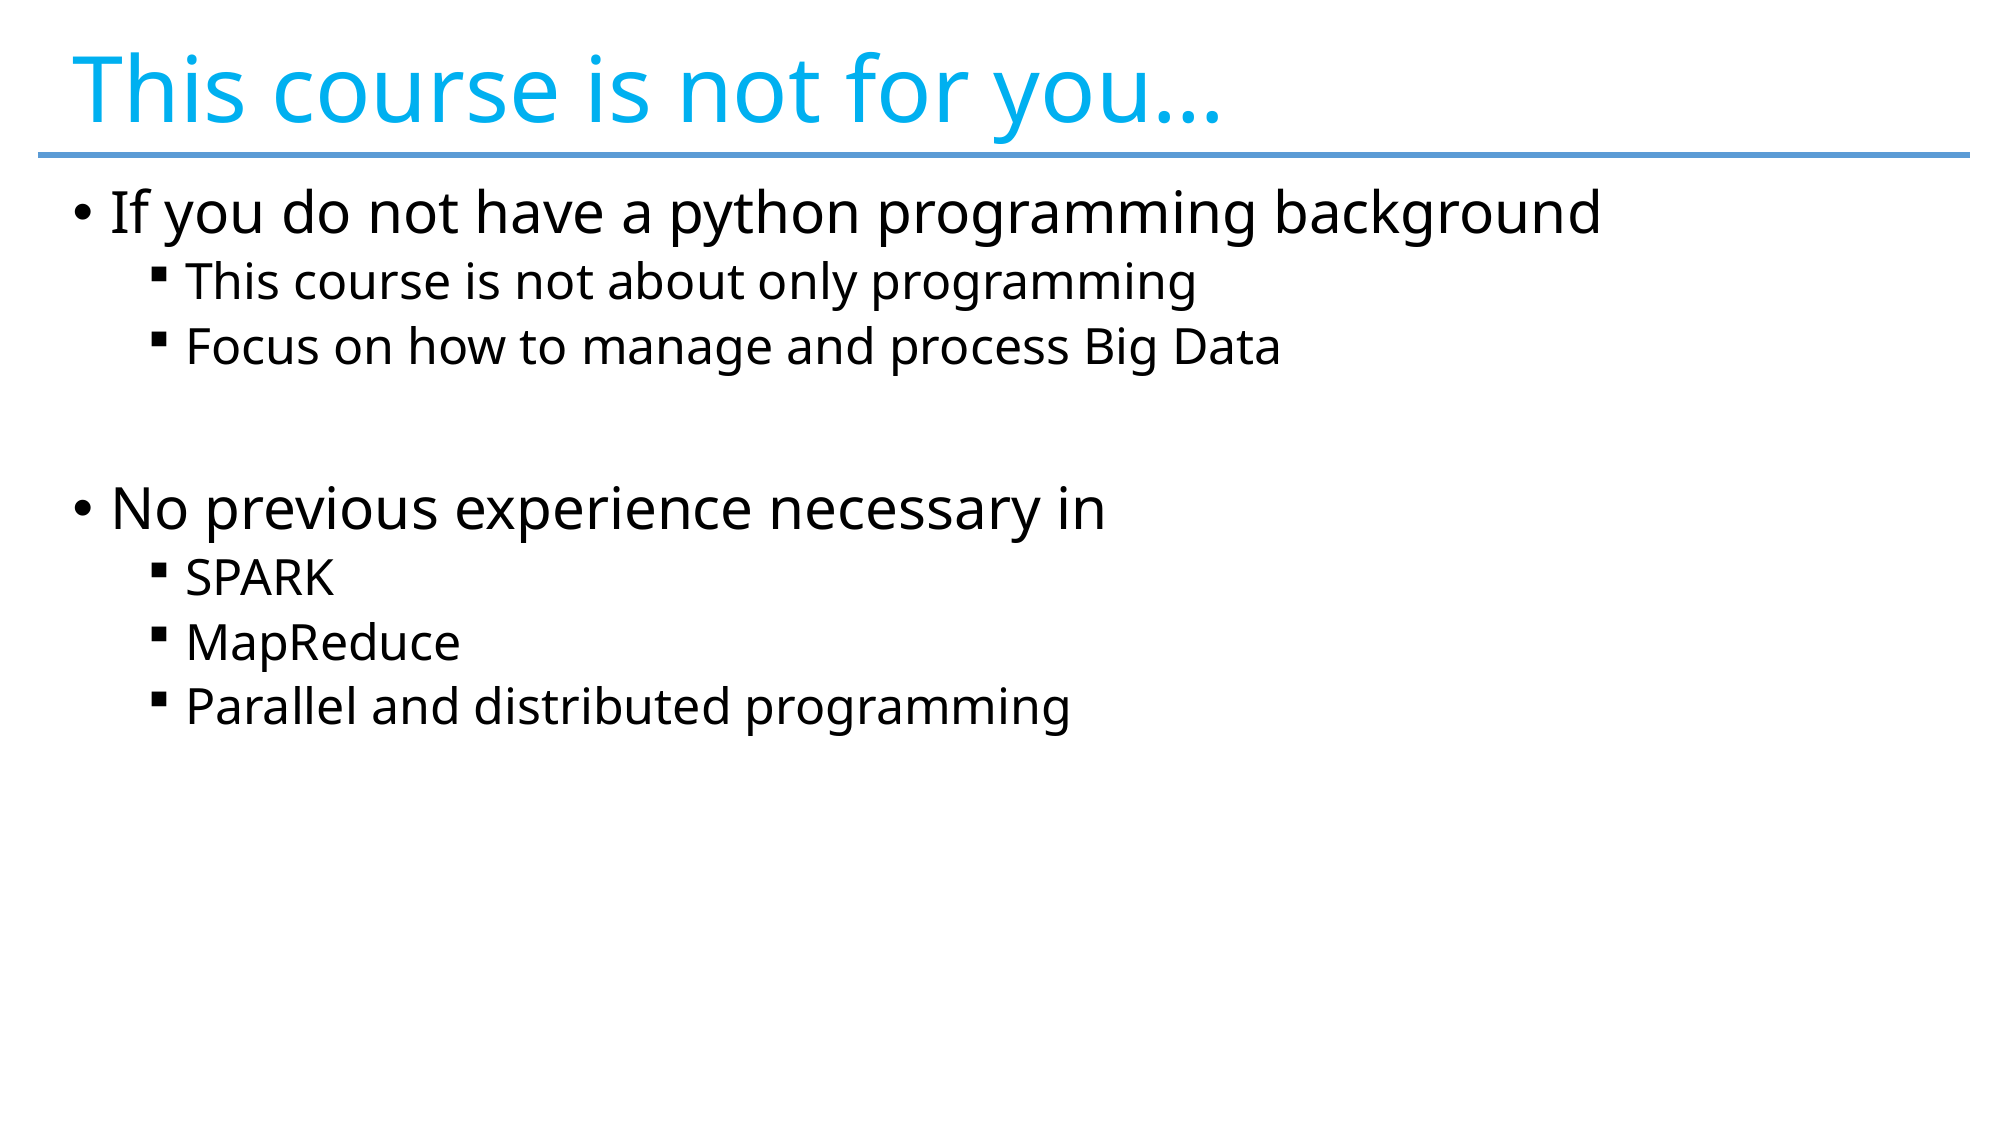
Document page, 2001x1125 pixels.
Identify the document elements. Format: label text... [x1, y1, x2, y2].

title This course is not for you… [57, 29, 1953, 156]
list If you do not have a python programming background This course is not about only programming Focus on how to manage and process Big Data No previous experience necessary in SPARK MapReduce Parallel and distributed programming [57, 176, 1953, 1062]
